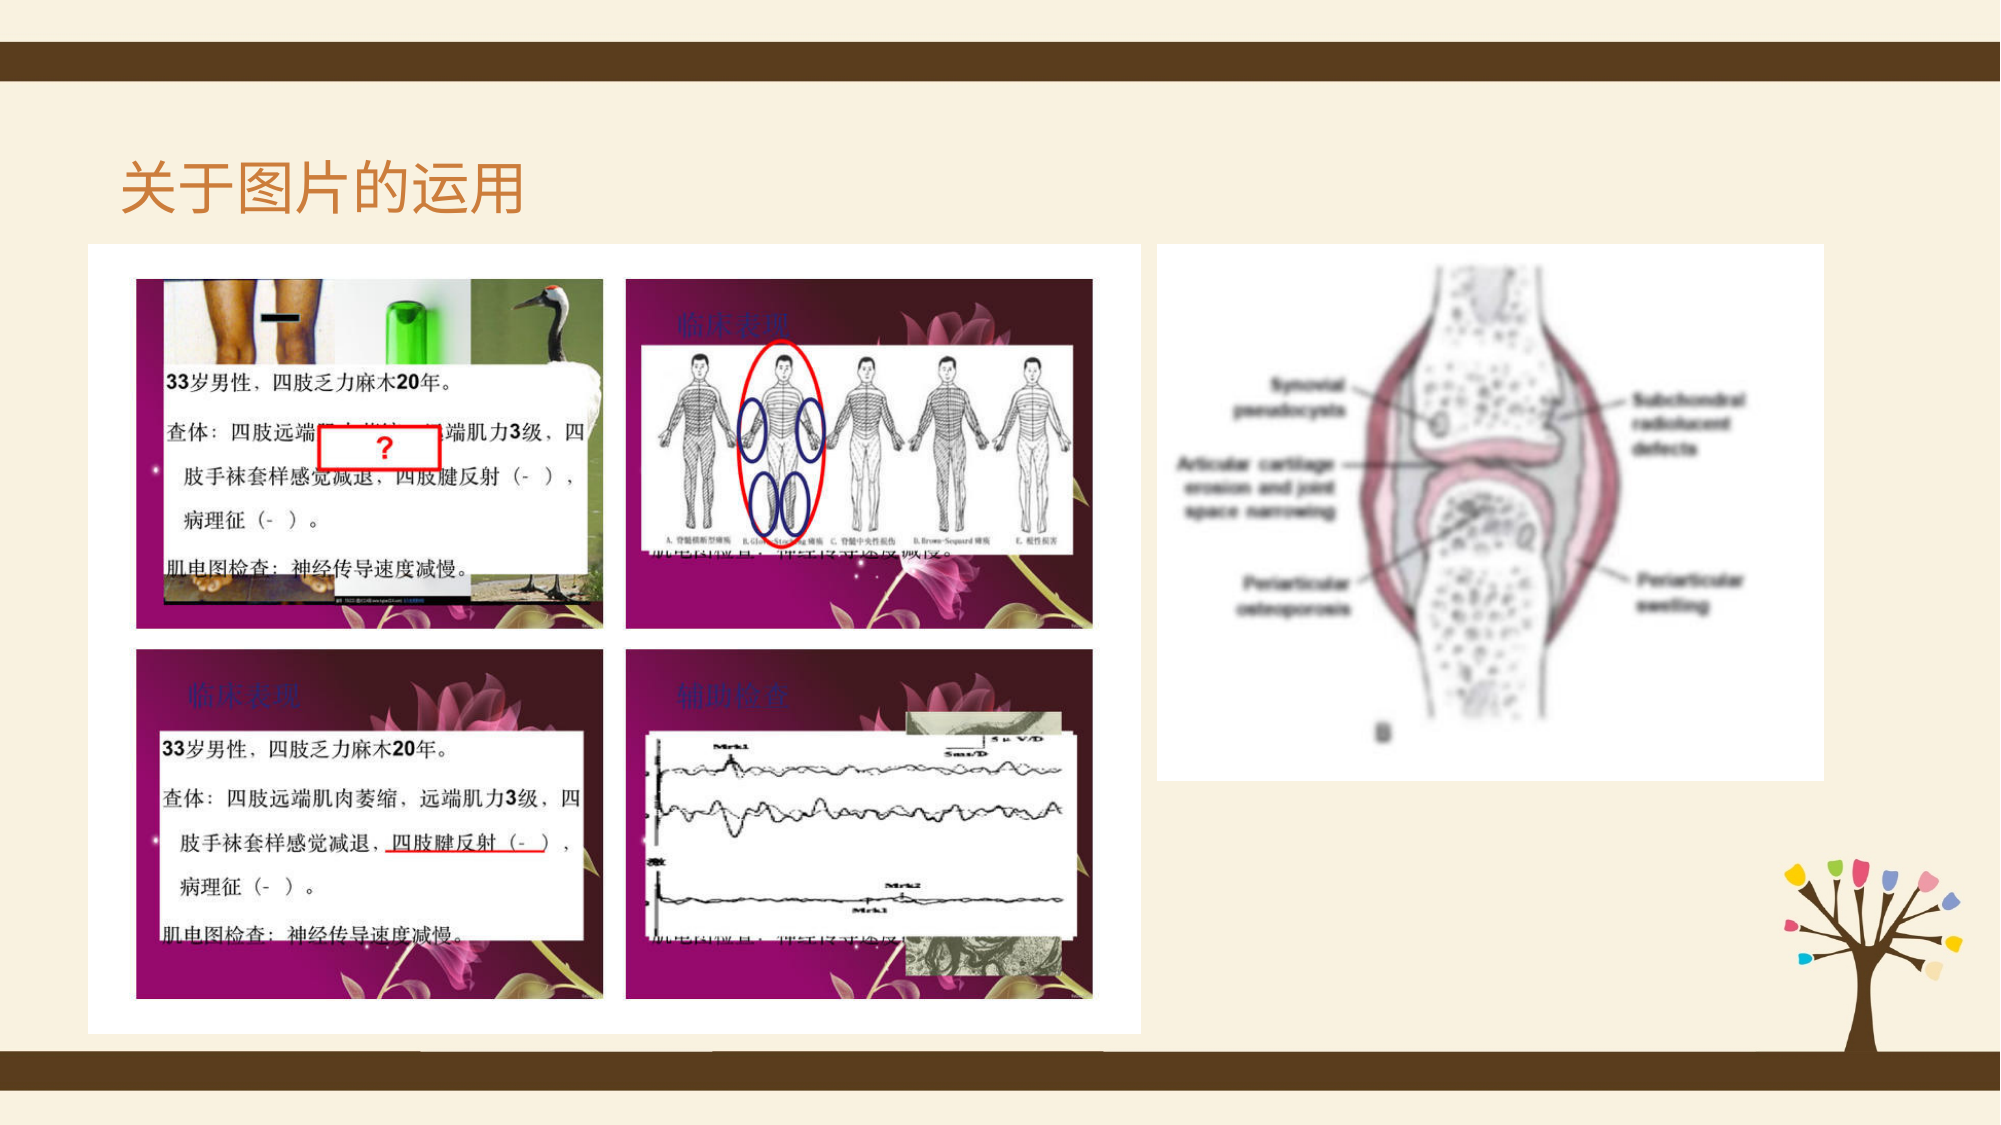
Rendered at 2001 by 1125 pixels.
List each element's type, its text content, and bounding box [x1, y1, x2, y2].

title 关于图片的运用 [104, 127, 1903, 245]
picture [0, 0, 2000, 1125]
